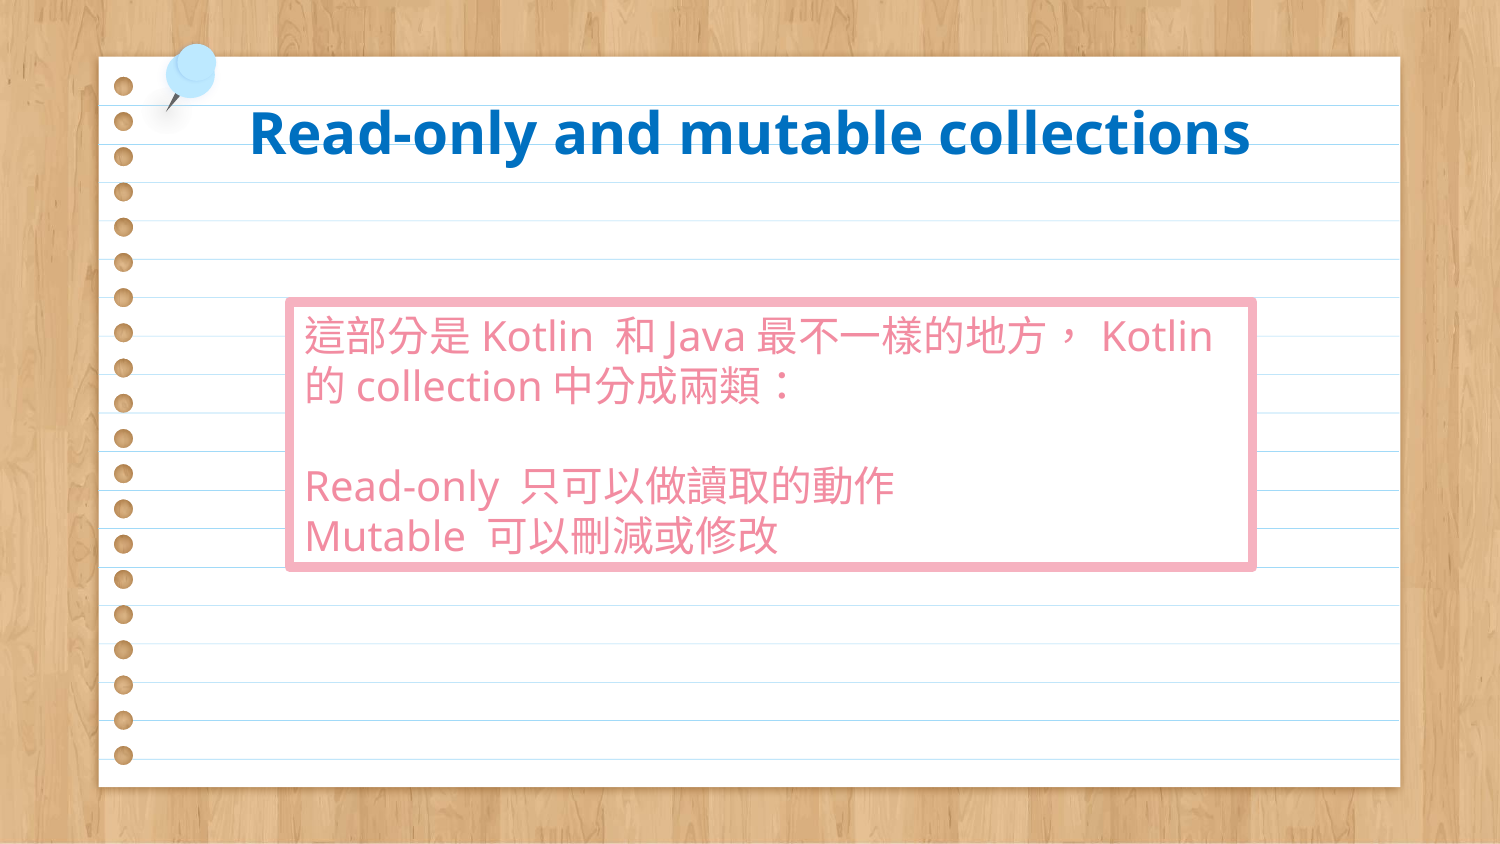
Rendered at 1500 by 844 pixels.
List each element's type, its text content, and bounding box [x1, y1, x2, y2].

picture [0, 0, 1500, 844]
title Read-only and mutable collections [146, 81, 1354, 186]
text_box 這部分是Kotlin 和Java最不一樣的地方，Kotlin的collection中分成兩類： Read-only 只可以做讀取的動作 Mutable 可以刪減或修改 [289, 302, 1253, 567]
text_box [141, 43, 217, 134]
